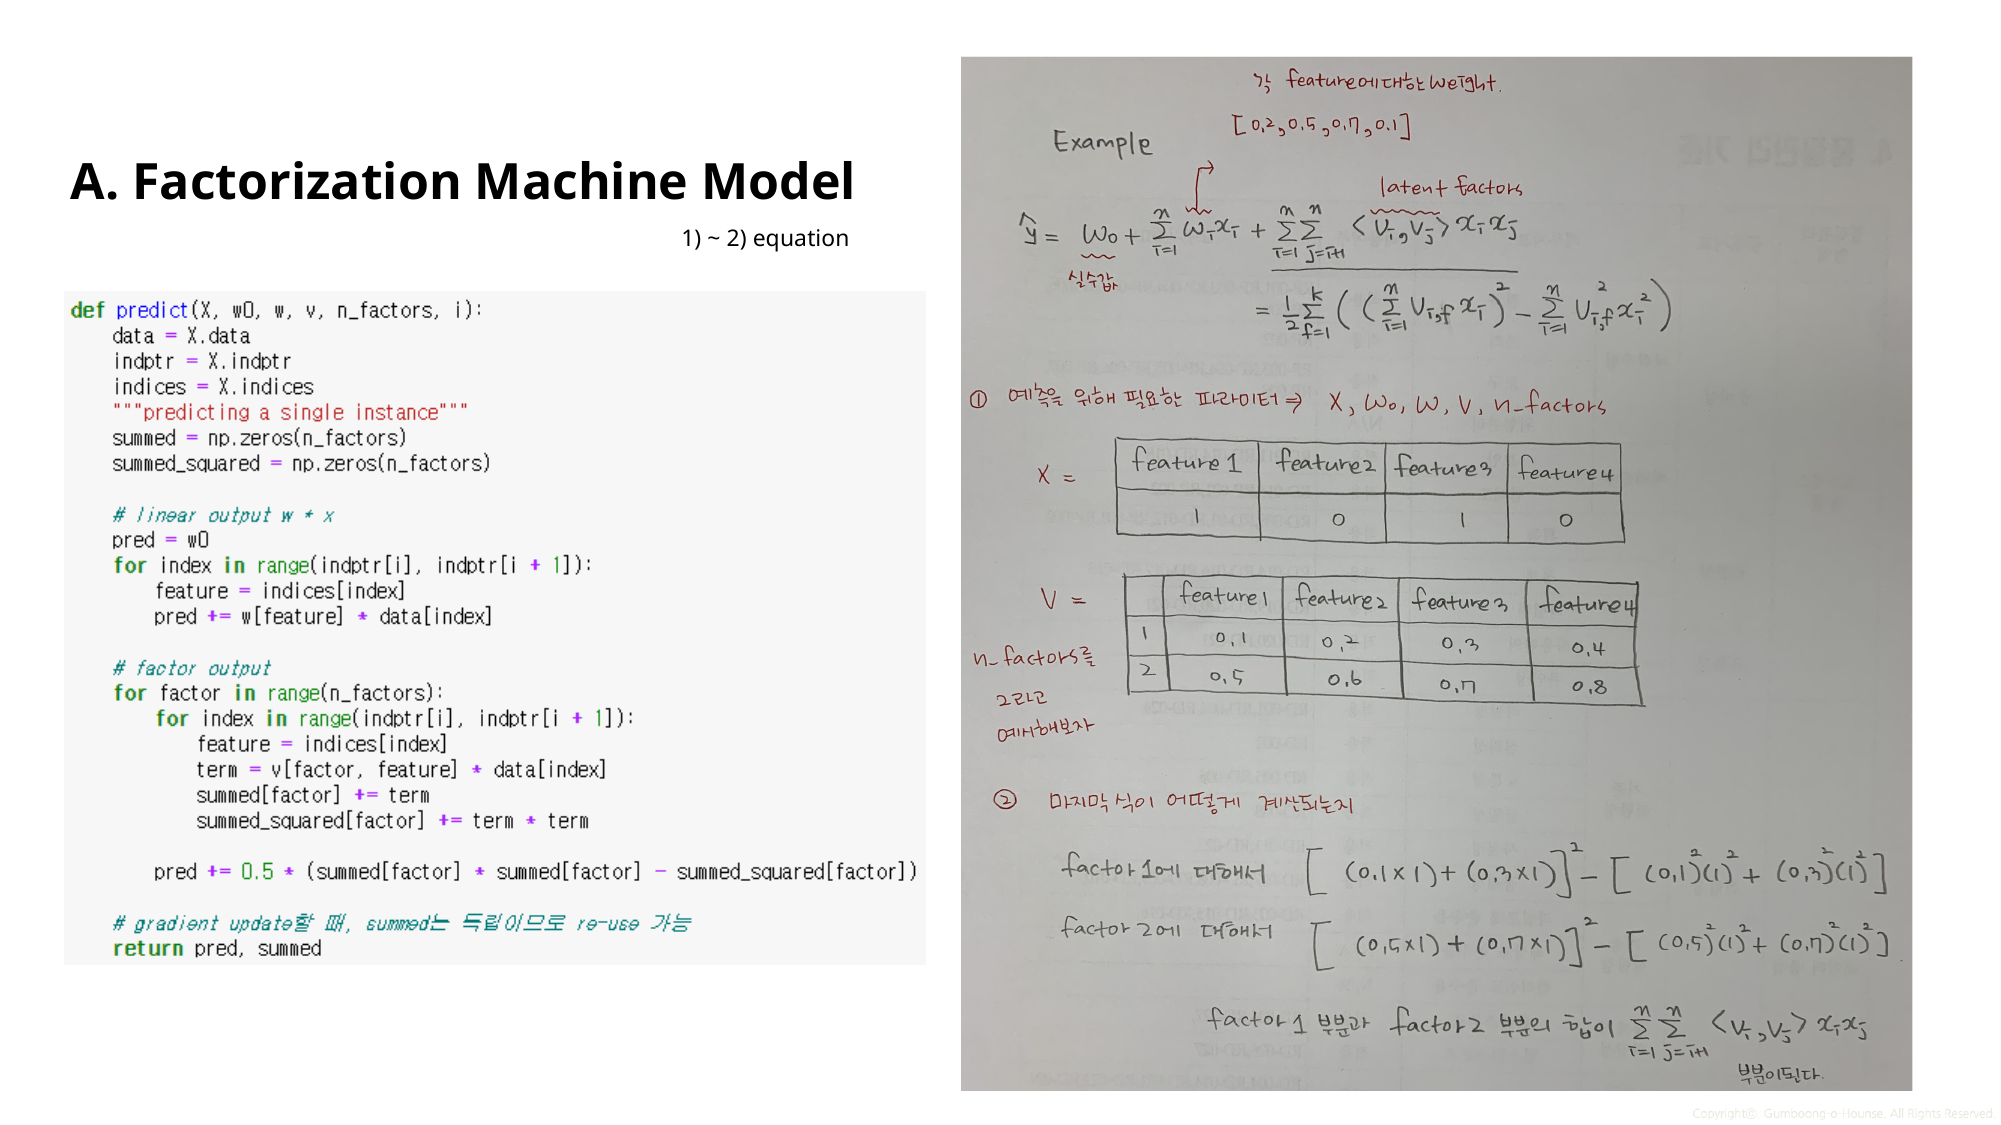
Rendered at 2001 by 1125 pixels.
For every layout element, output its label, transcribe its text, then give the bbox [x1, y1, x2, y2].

title A. Factorization Machine Model [0, 139, 919, 228]
text_box 1) ~ 2) equation [495, 186, 919, 291]
picture [64, 58, 1953, 1091]
picture [1693, 1108, 1995, 1120]
